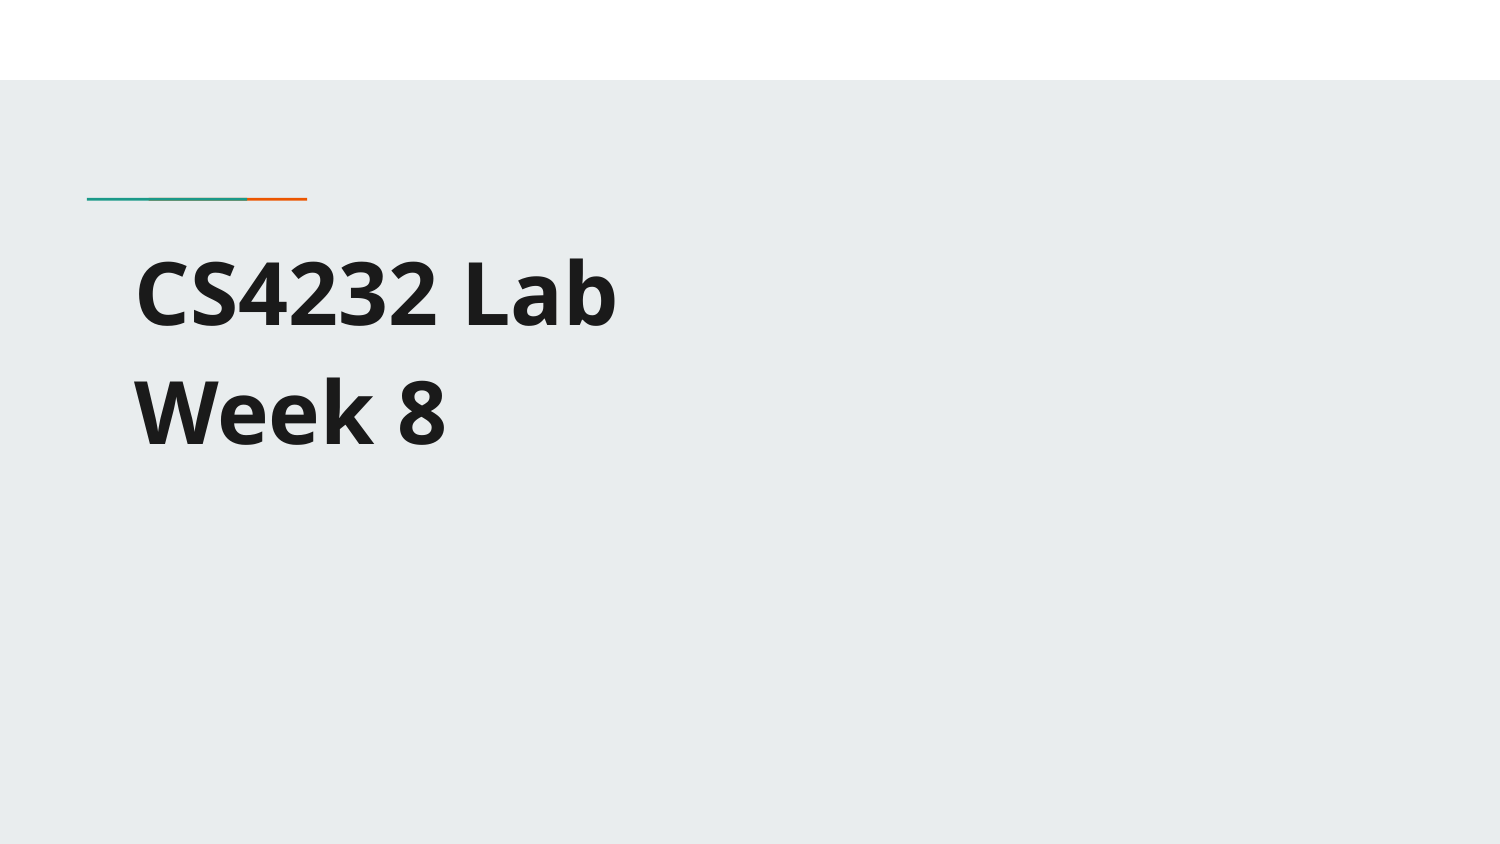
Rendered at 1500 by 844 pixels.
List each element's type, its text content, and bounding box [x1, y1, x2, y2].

title CS4232 Lab Week 8 [119, 216, 1381, 490]
